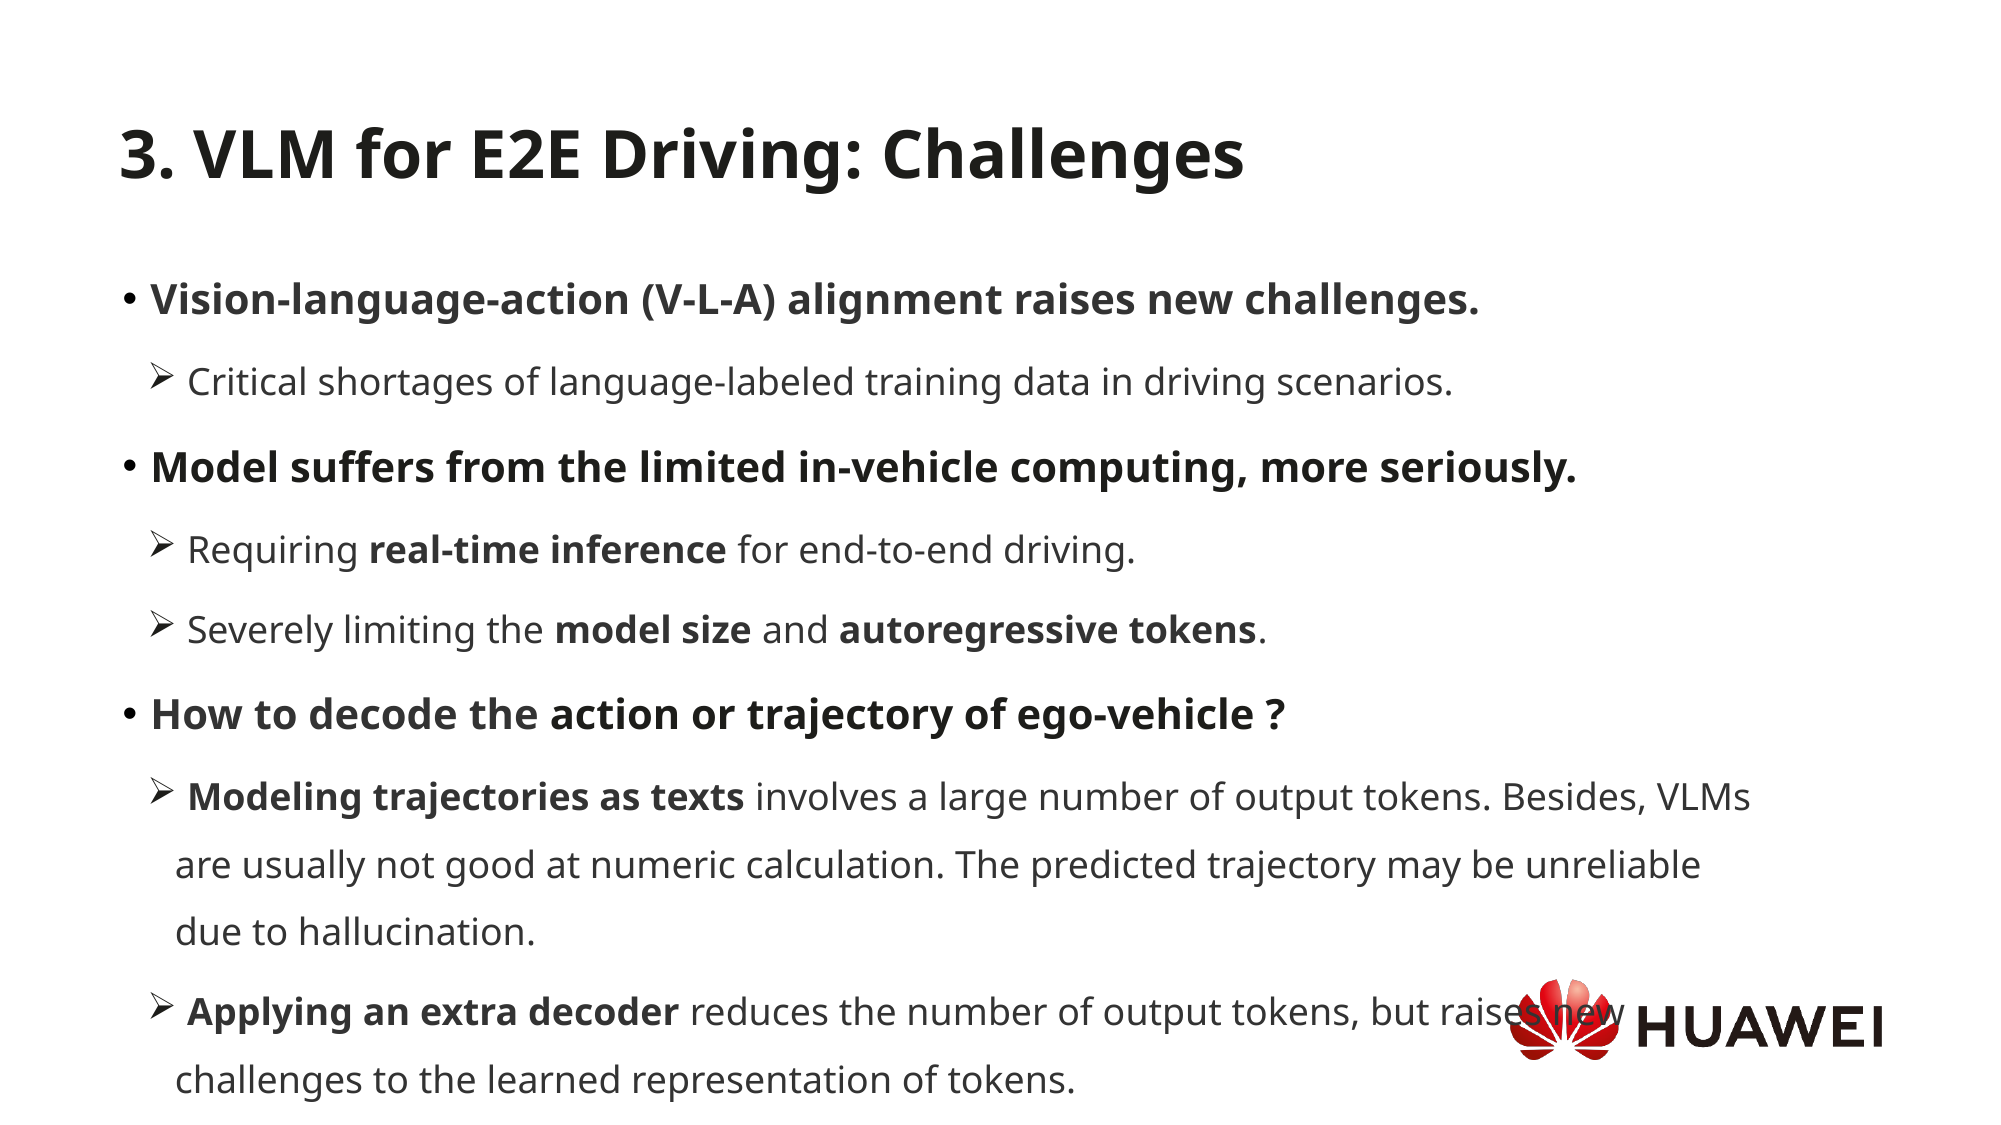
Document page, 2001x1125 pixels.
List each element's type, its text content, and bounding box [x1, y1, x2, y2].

list Vision-language-action (V-L-A) alignment raises new challenges. Critical shortages of language-labeled training data in driving scenarios. Model suffers from the limited in-vehicle computing, more seriously. Requiring real-time inference for end-to-end driving. Severely limiting the model size and autoregressive tokens. How to decode the action or trajectory of ego-vehicle ? Modeling trajectories as texts involves a large number of output tokens. Besides, VLMs are usually not good at numeric calculation. The predicted trajectory may be unreliable due to hallucination. Applying an extra decoder reduces the number of output tokens, but raises new challenges to the learned representation of tokens. [120, 248, 1766, 1109]
picture [1766, 979, 1882, 1060]
subtitle 3. VLM for E2E Driving: Challenges [119, 74, 1882, 238]
